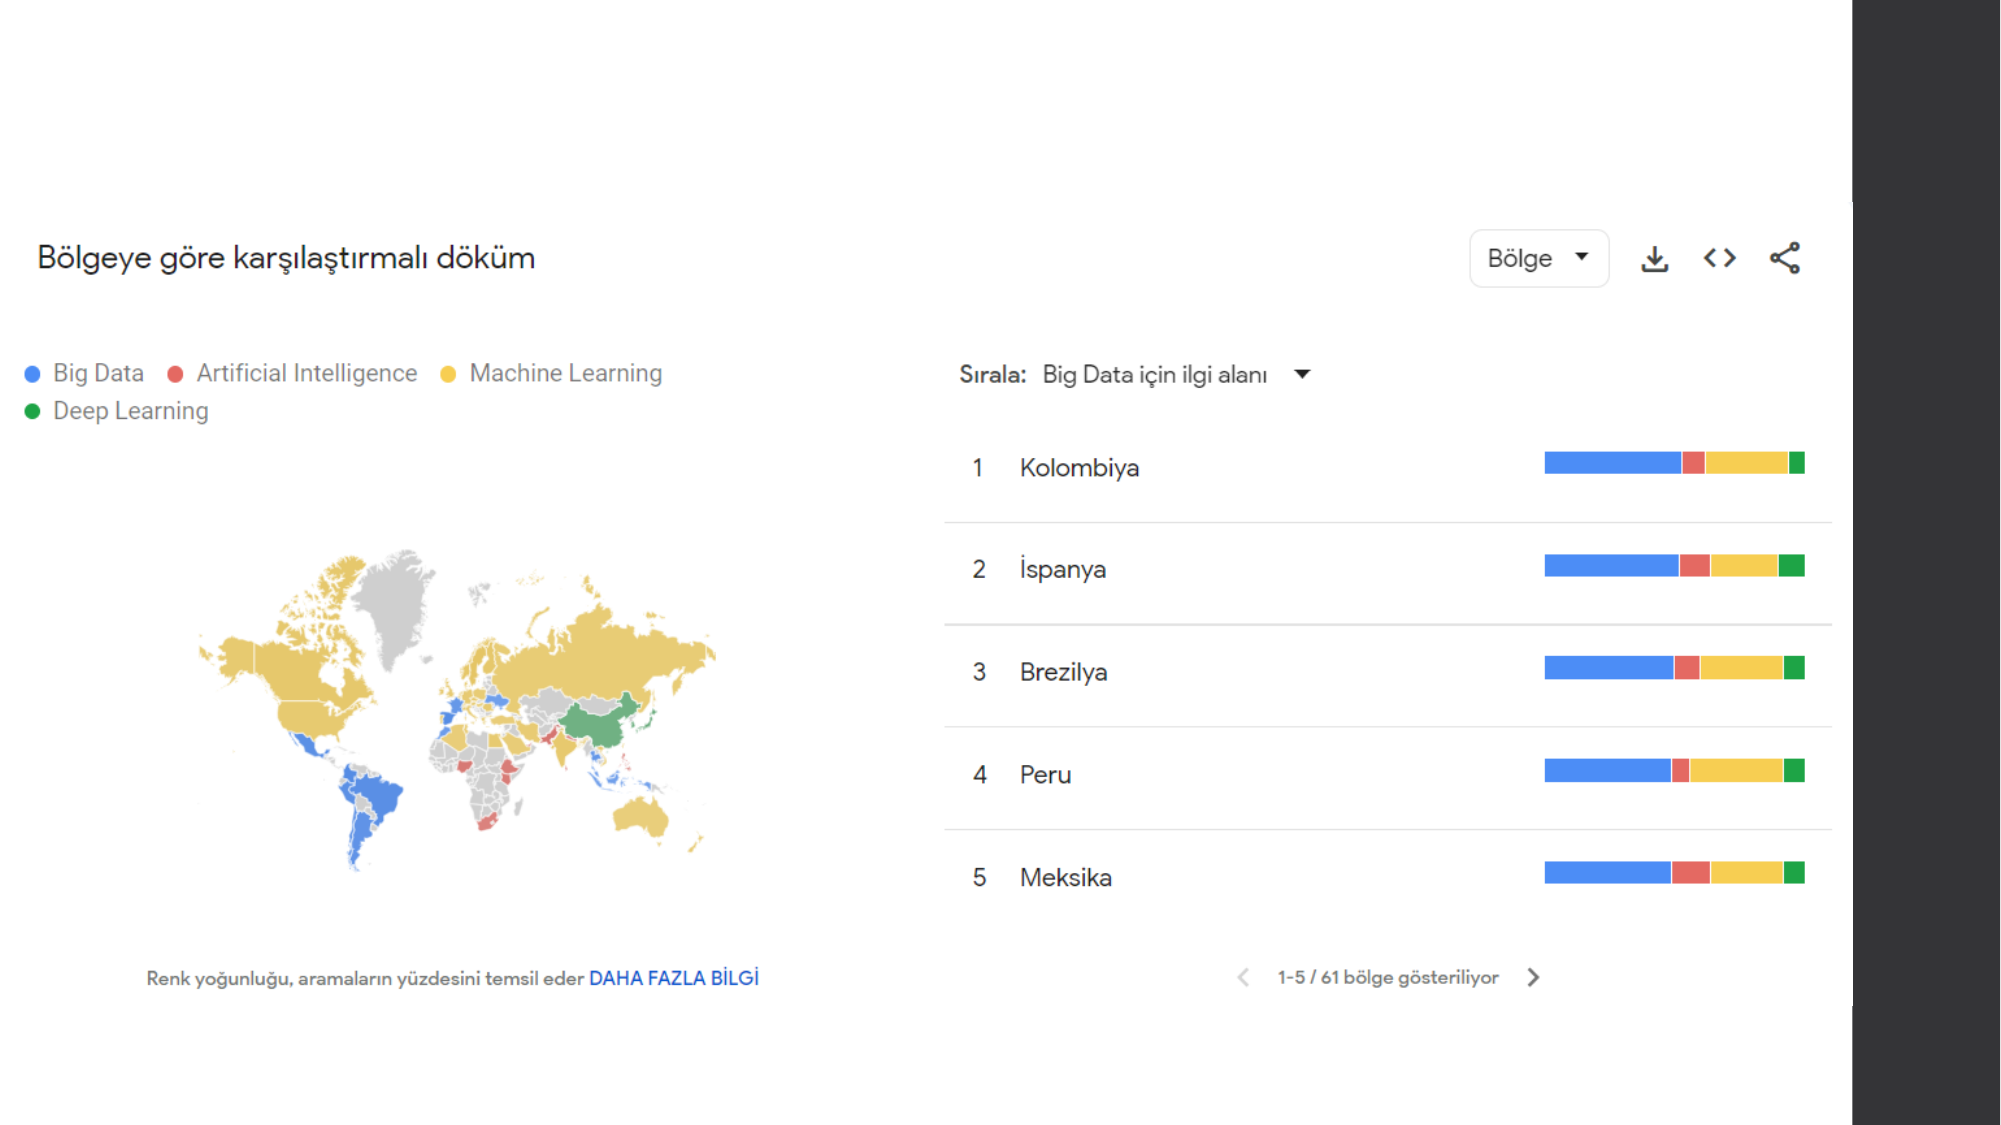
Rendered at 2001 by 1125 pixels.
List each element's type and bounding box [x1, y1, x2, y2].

list [0, 202, 1853, 1006]
